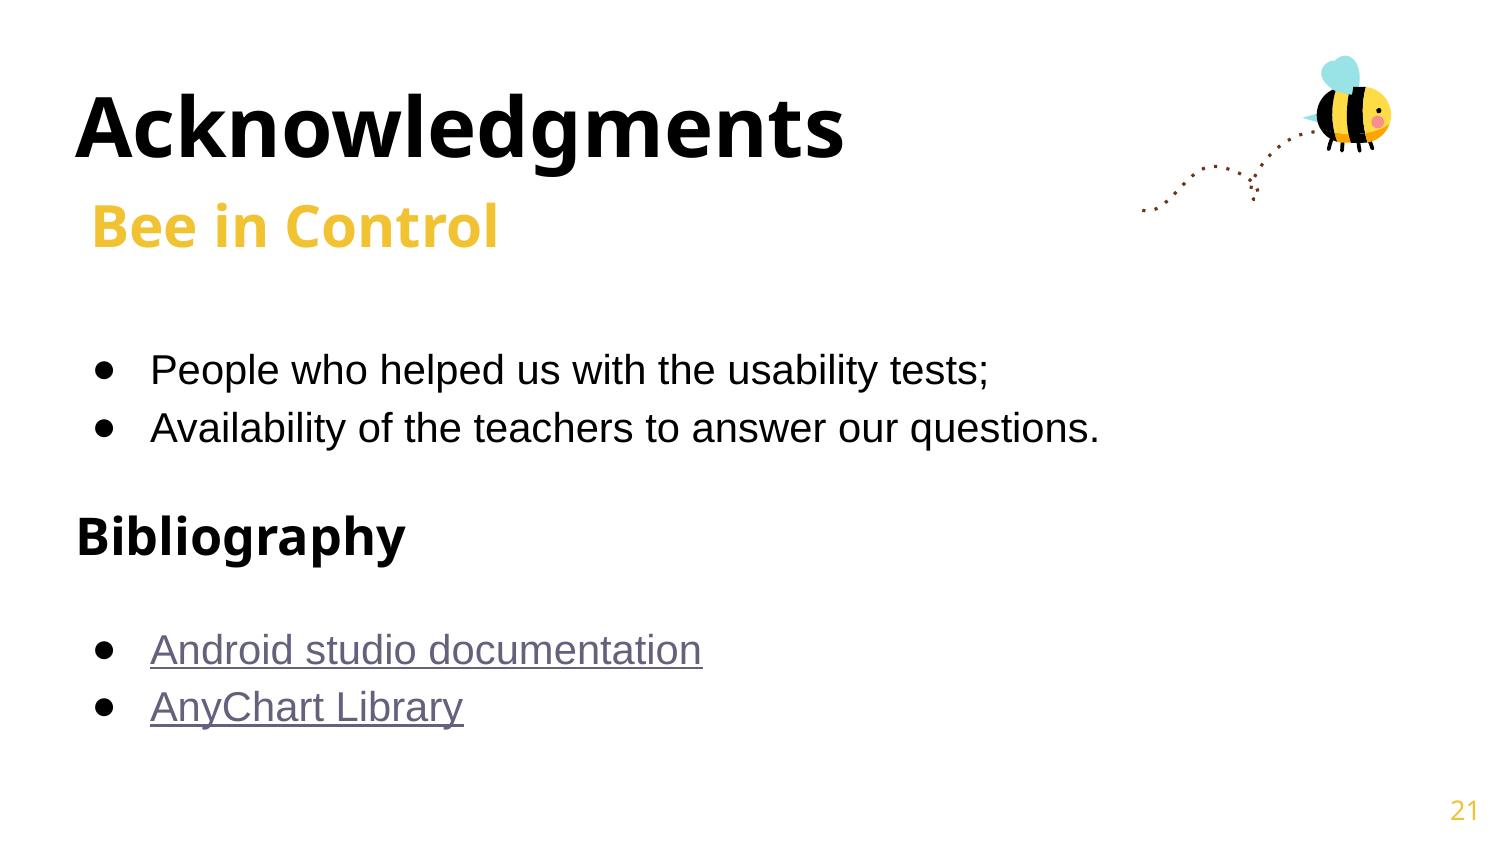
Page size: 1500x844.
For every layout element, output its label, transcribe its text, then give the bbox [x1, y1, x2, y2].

title Acknowledgments [75, 33, 1109, 175]
list Android studio documentation AnyChart Library [75, 615, 916, 695]
list People who helped us with the usability tests; Availability of the teachers to answer our questions. [75, 335, 1166, 437]
title Bibliography [75, 486, 1109, 566]
text_box [1142, 136, 1297, 212]
text_box Bee in Control [74, 174, 738, 275]
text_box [1302, 55, 1392, 153]
slide_number ‹#› [1391, 779, 1482, 844]
